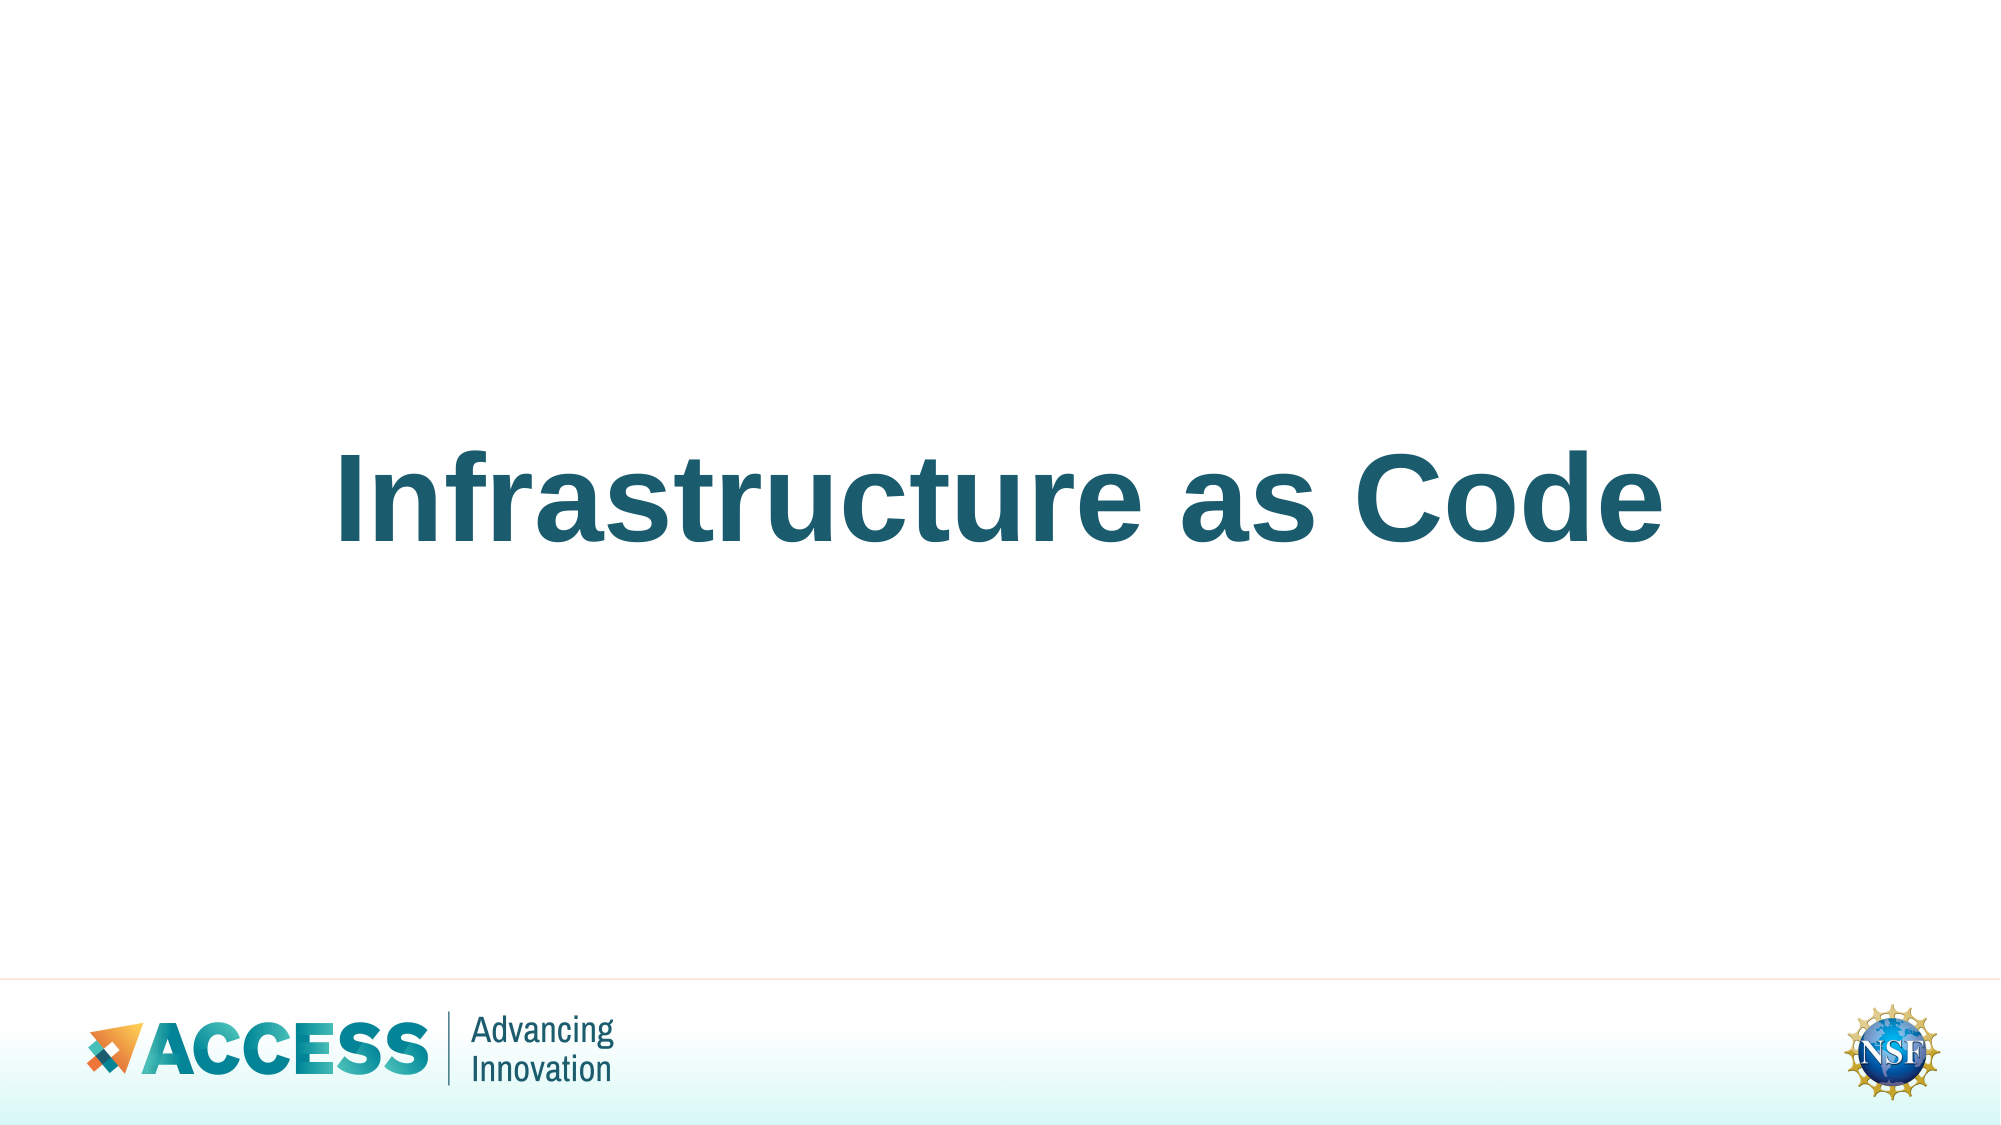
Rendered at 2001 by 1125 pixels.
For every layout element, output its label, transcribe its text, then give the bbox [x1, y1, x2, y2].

title Infrastructure as Code [249, 184, 1750, 576]
picture [0, 0, 2001, 1125]
